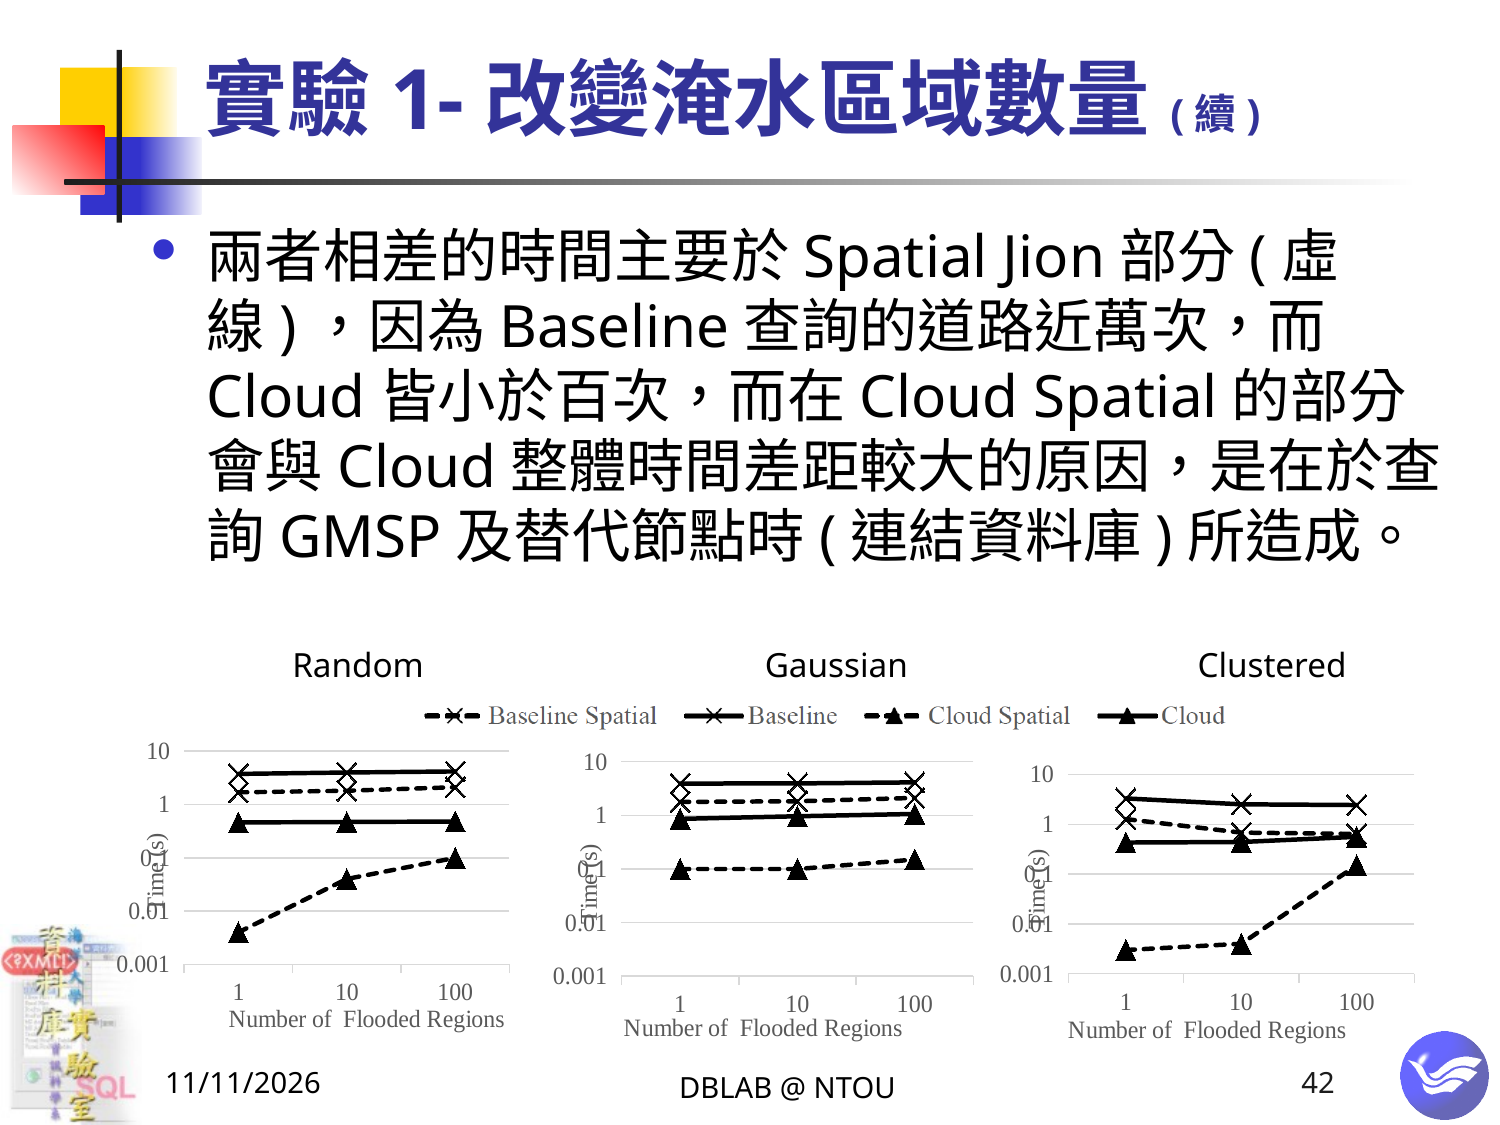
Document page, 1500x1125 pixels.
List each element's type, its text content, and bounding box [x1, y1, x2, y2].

picture [0, 924, 142, 1125]
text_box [116, 636, 1438, 1052]
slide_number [149, 1058, 463, 1113]
slide_number 42 [1037, 1058, 1351, 1113]
footer DBLAB @ NTOU [549, 1058, 1026, 1113]
picture [404, 692, 1232, 740]
table_header [1400, 1031, 1489, 1120]
list 兩者相差的時間主要於Spatial Jion部分(虛線)，因為Baseline查詢的道路近萬次，而Cloud皆小於百次，而在Cloud Spatial的部分會與Cloud整體時間差距較大的原因，是在於查詢GMSP及替代節點時(連結資料庫)所造成。 [135, 211, 1468, 602]
title 實驗1-改變淹水區域數量(續) [188, 24, 1468, 154]
